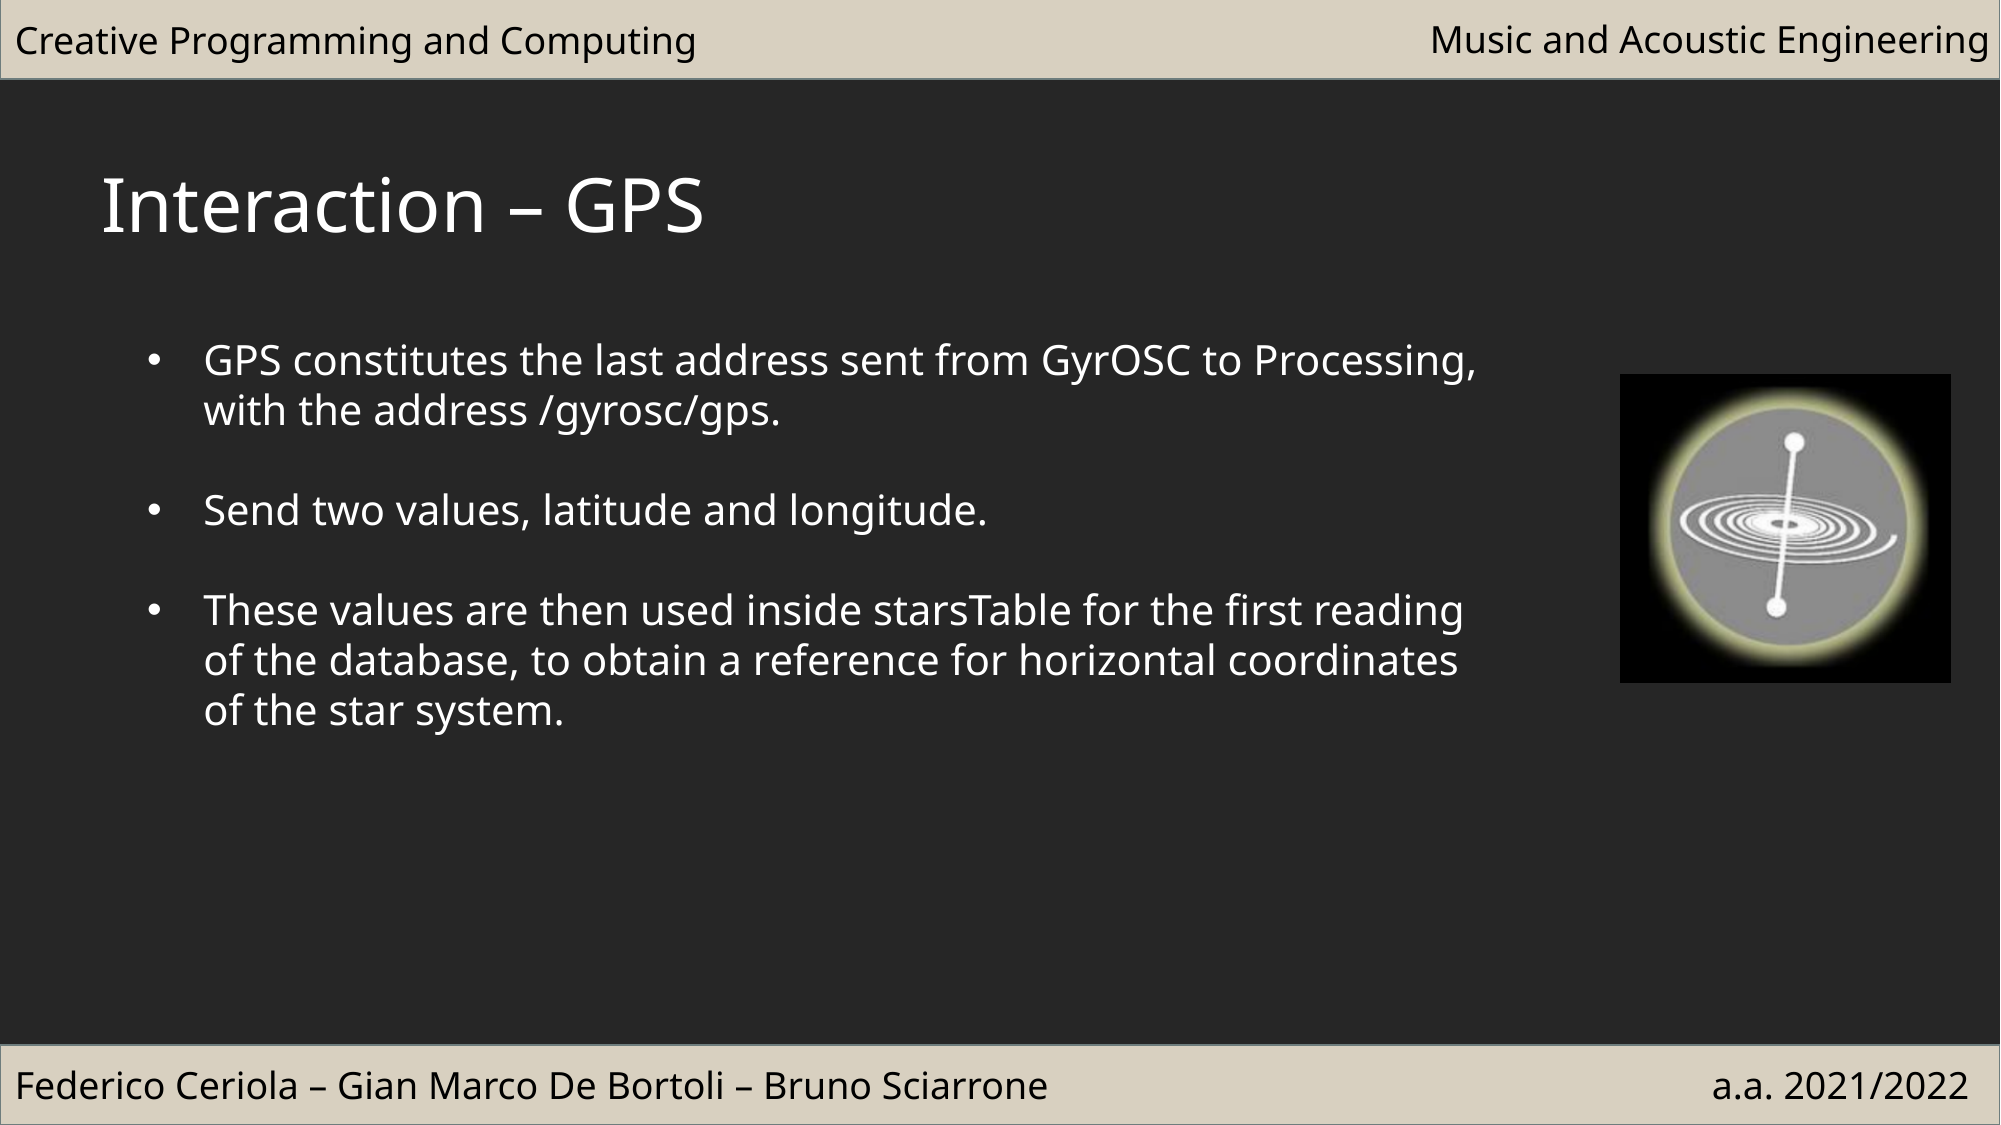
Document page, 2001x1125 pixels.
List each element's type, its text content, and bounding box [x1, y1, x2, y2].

text_box Music and Acoustic Engineering [1414, 8, 2000, 69]
text_box Interaction – GPS [86, 149, 721, 255]
picture [1620, 374, 1951, 683]
text_box Federico Ceriola – Gian Marco De Bortoli – Bruno Sciarrone [0, 1044, 2000, 1125]
text_box GPS constitutes the last address sent from GyrOSC to Processing, with the address /gyrosc/gps. Send two values, latitude and longitude. These values are then used inside starsTable for the first reading of the database, to obtain a reference for horizontal coordinates of the star system. [132, 326, 1500, 792]
text_box [0, 80, 2000, 1044]
text_box a.a. 2021/2022 [1697, 1054, 1985, 1115]
text_box Creative Programming and Computing [0, 0, 2000, 80]
